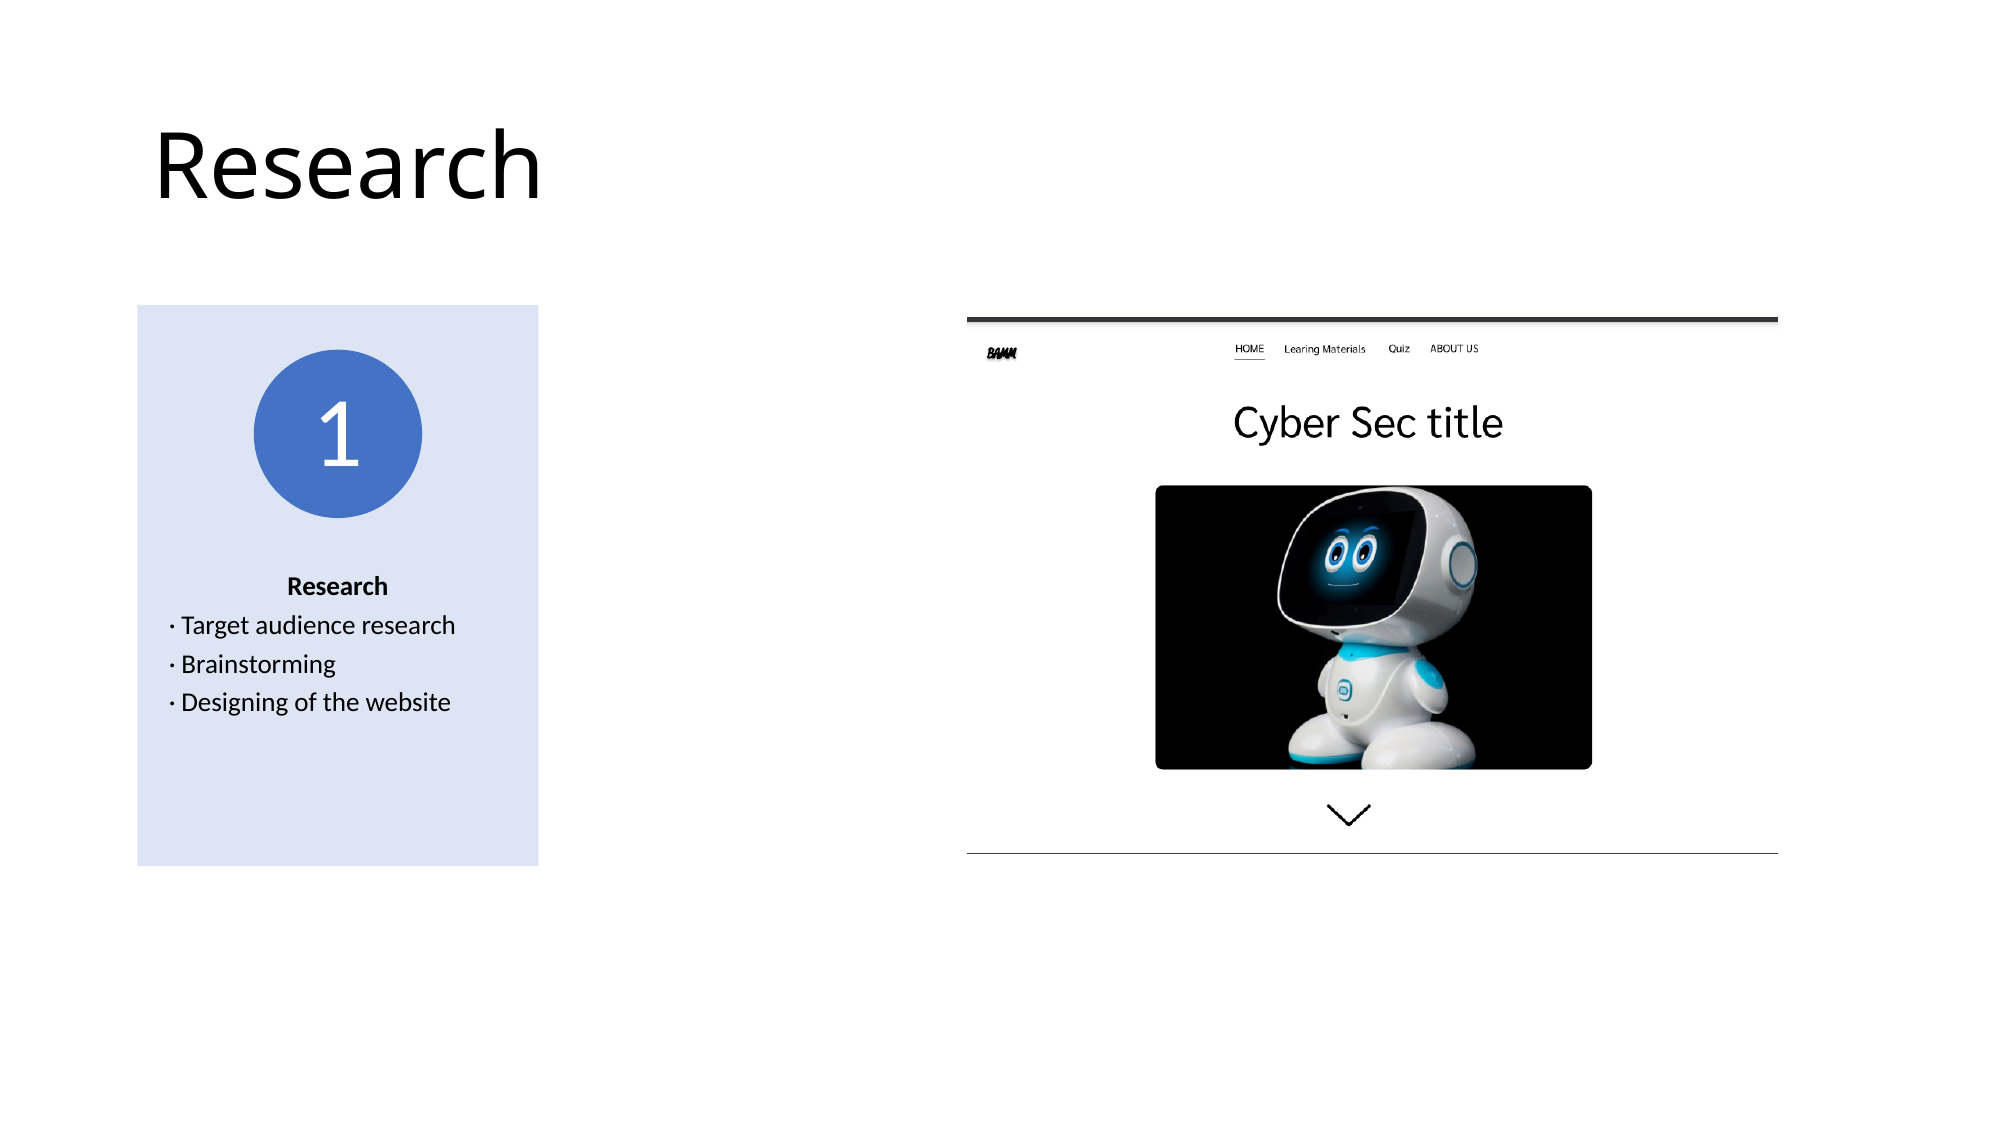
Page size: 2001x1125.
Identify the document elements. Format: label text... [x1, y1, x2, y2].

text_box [253, 349, 423, 519]
picture [967, 317, 1778, 854]
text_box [137, 304, 539, 867]
title Research [137, 59, 1863, 278]
